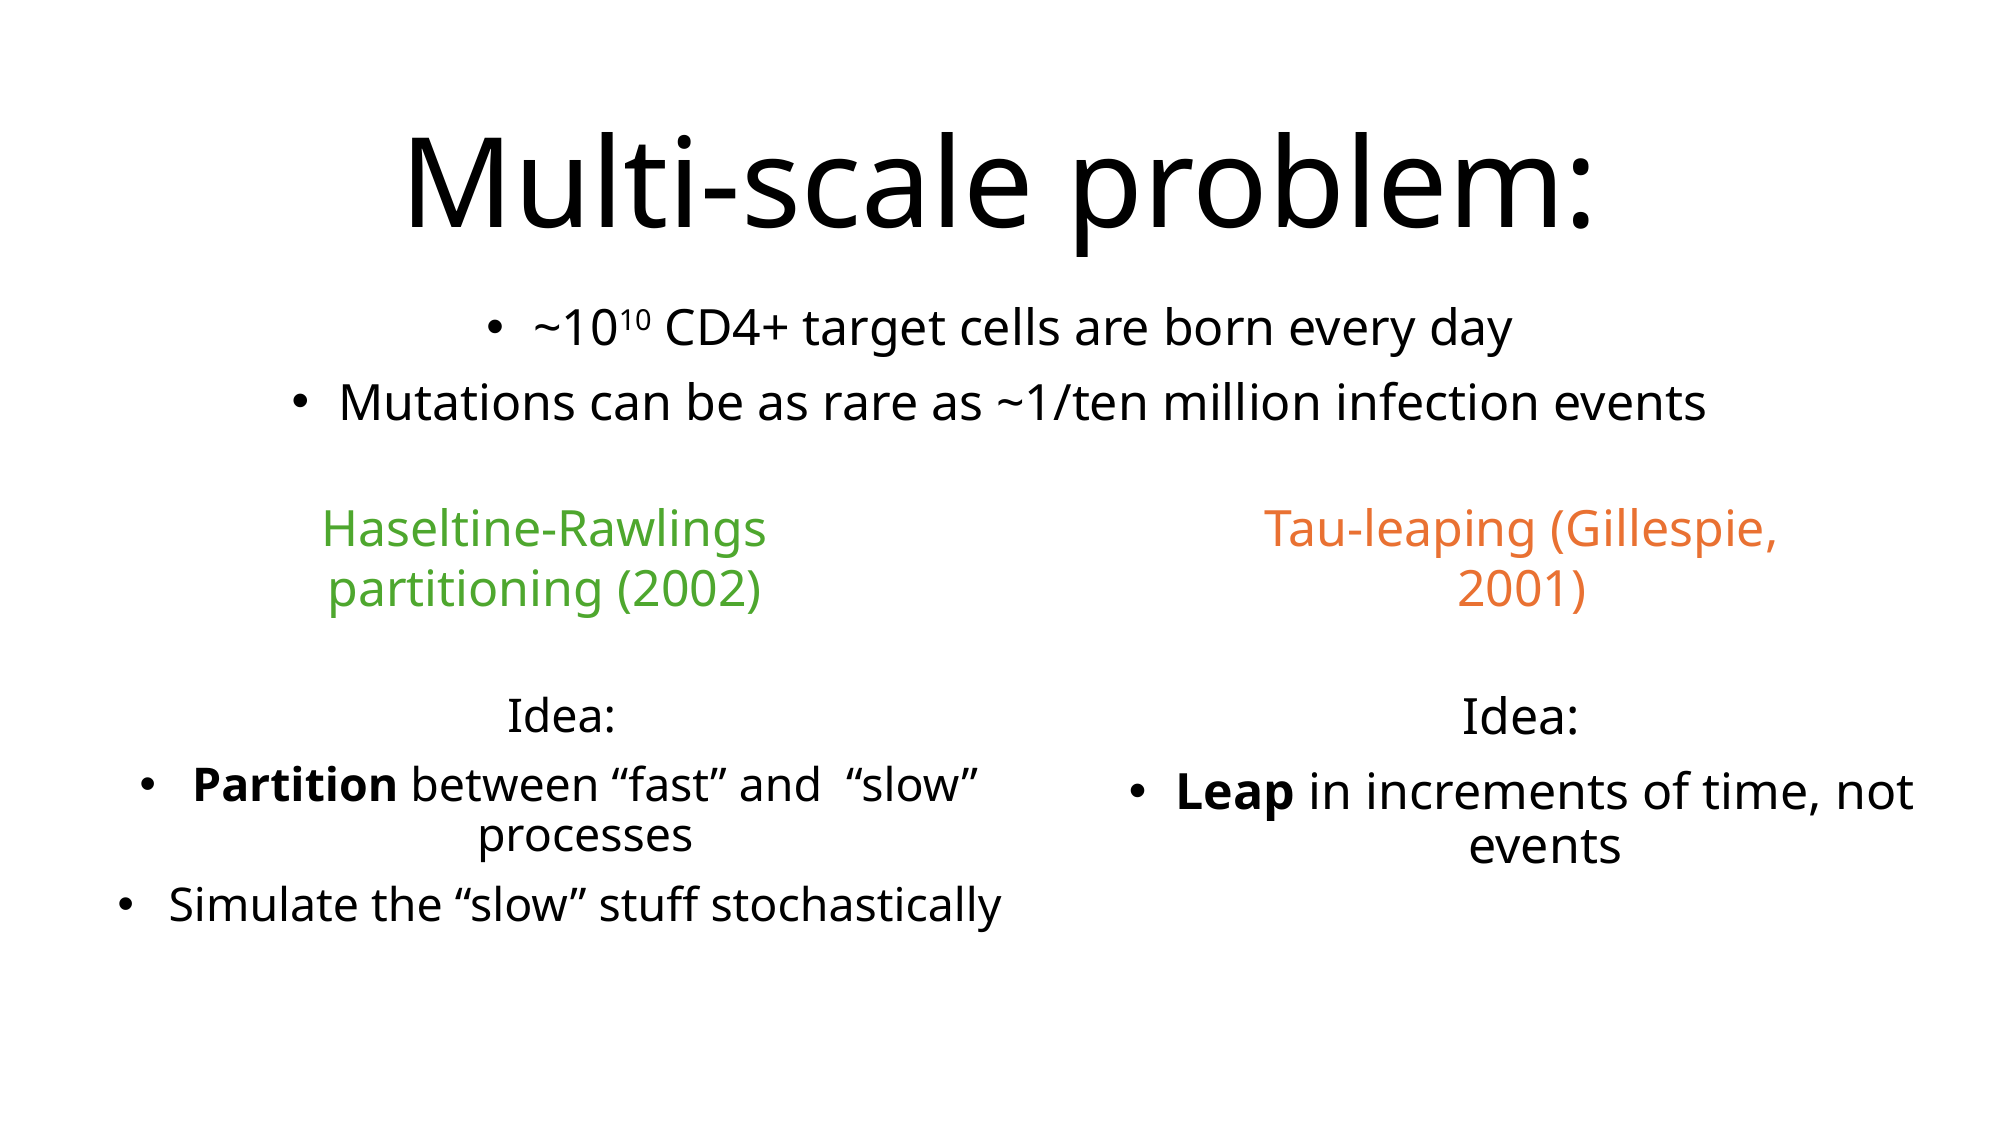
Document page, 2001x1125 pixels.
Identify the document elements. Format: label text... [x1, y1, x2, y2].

subtitle ~1010 CD4+ target cells are born every day Mutations can be as rare as ~1/ten million infection events [249, 294, 1750, 566]
text_box Idea: Partition between “fast” and “slow” processes Simulate the “slow” stuff stochastically [101, 684, 1022, 957]
text_box Haseltine-Rawlings partitioning (2002) [232, 488, 857, 624]
title Multi-scale problem: [249, 75, 1750, 263]
text_box Tau-leaping (Gillespie, 2001) [1209, 488, 1834, 624]
text_box Idea: Leap in increments of time, not events [1101, 684, 1942, 956]
